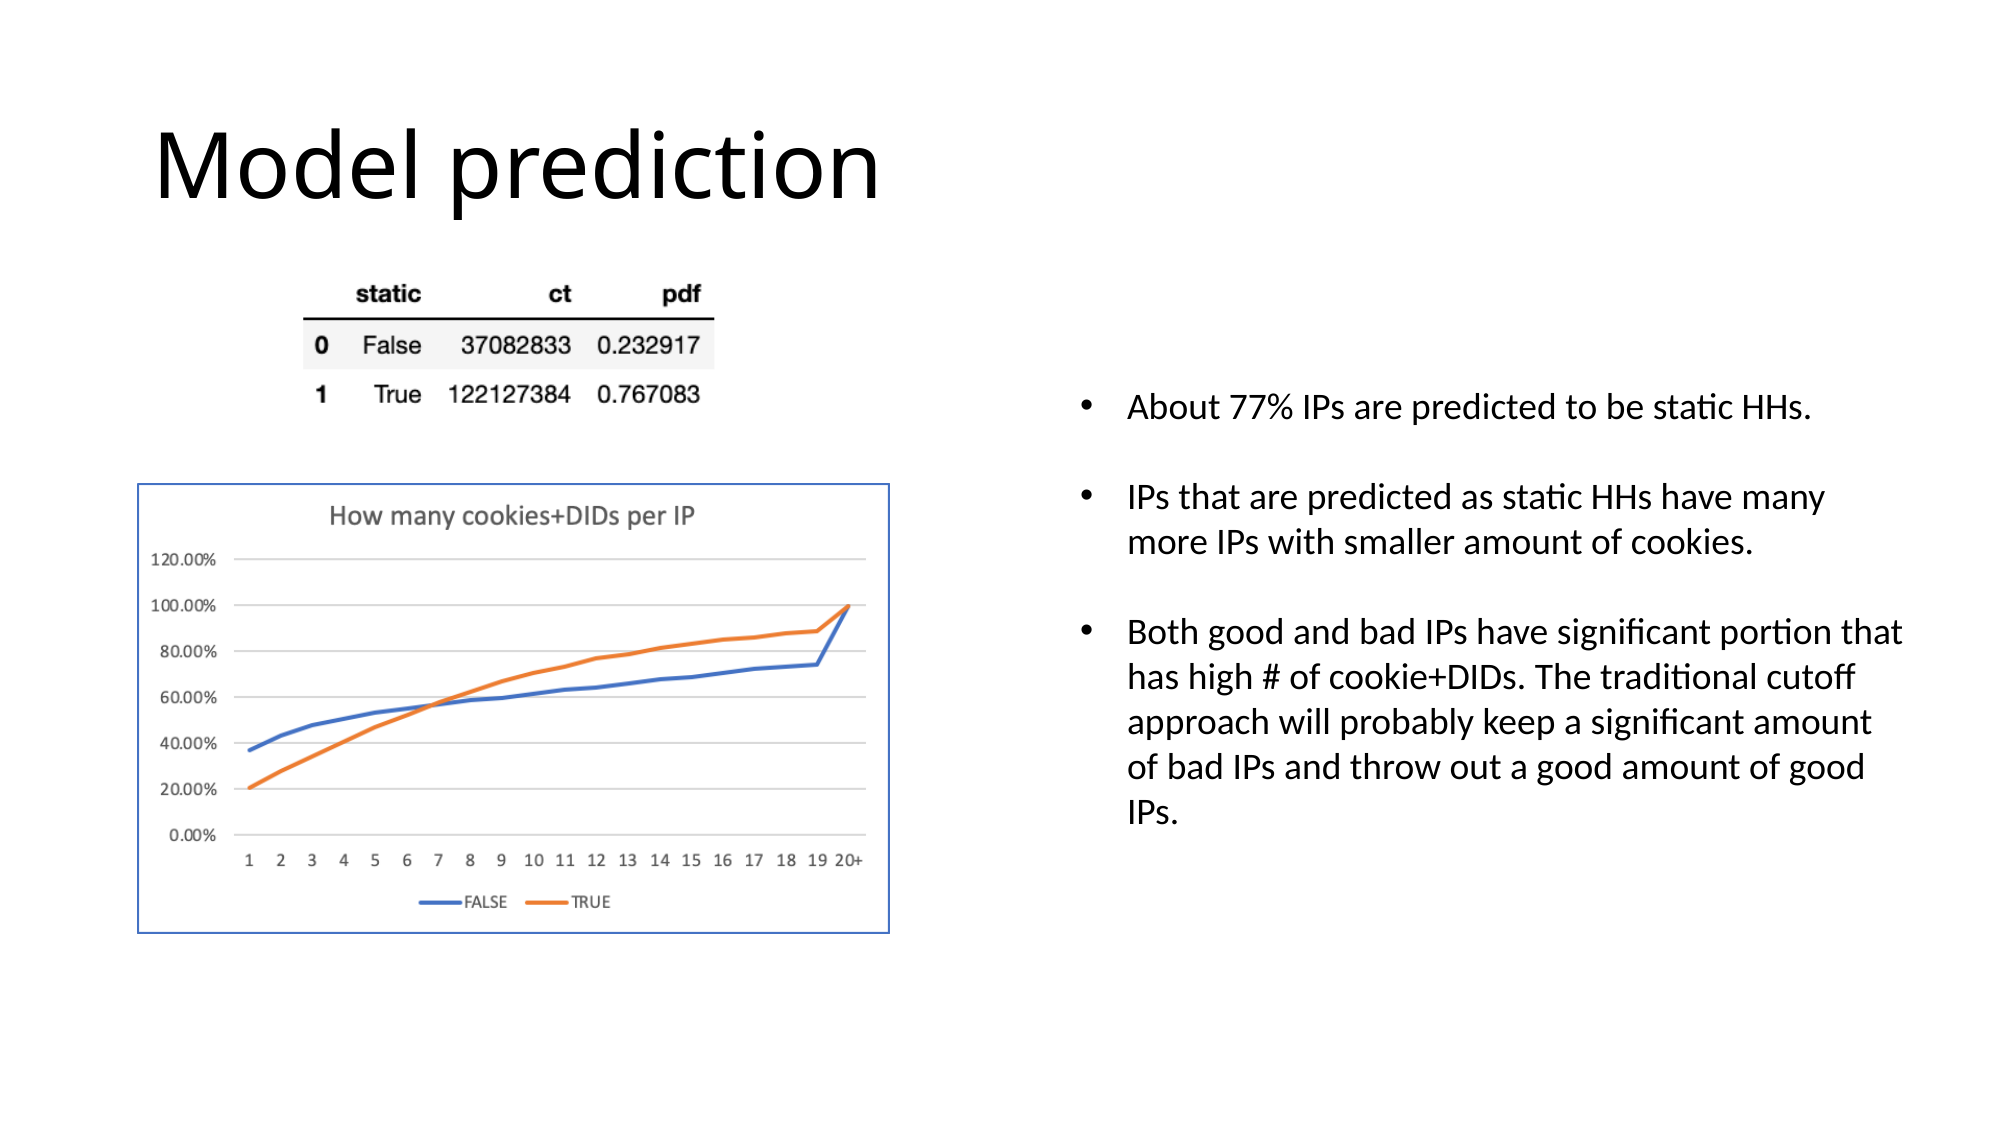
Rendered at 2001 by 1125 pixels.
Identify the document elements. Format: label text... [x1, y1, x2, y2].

picture [137, 483, 890, 934]
text_box About 77% IPs are predicted to be static HHs. IPs that are predicted as static HHs have many more IPs with smaller amount of cookies. Both good and bad IPs have significant portion that has high # of cookie+DIDs. The traditional cutoff approach will probably keep a significant amount of bad IPs and throw out a good amount of good IPs. [1065, 374, 1920, 885]
picture [293, 266, 748, 421]
title Model prediction [137, 59, 1863, 278]
